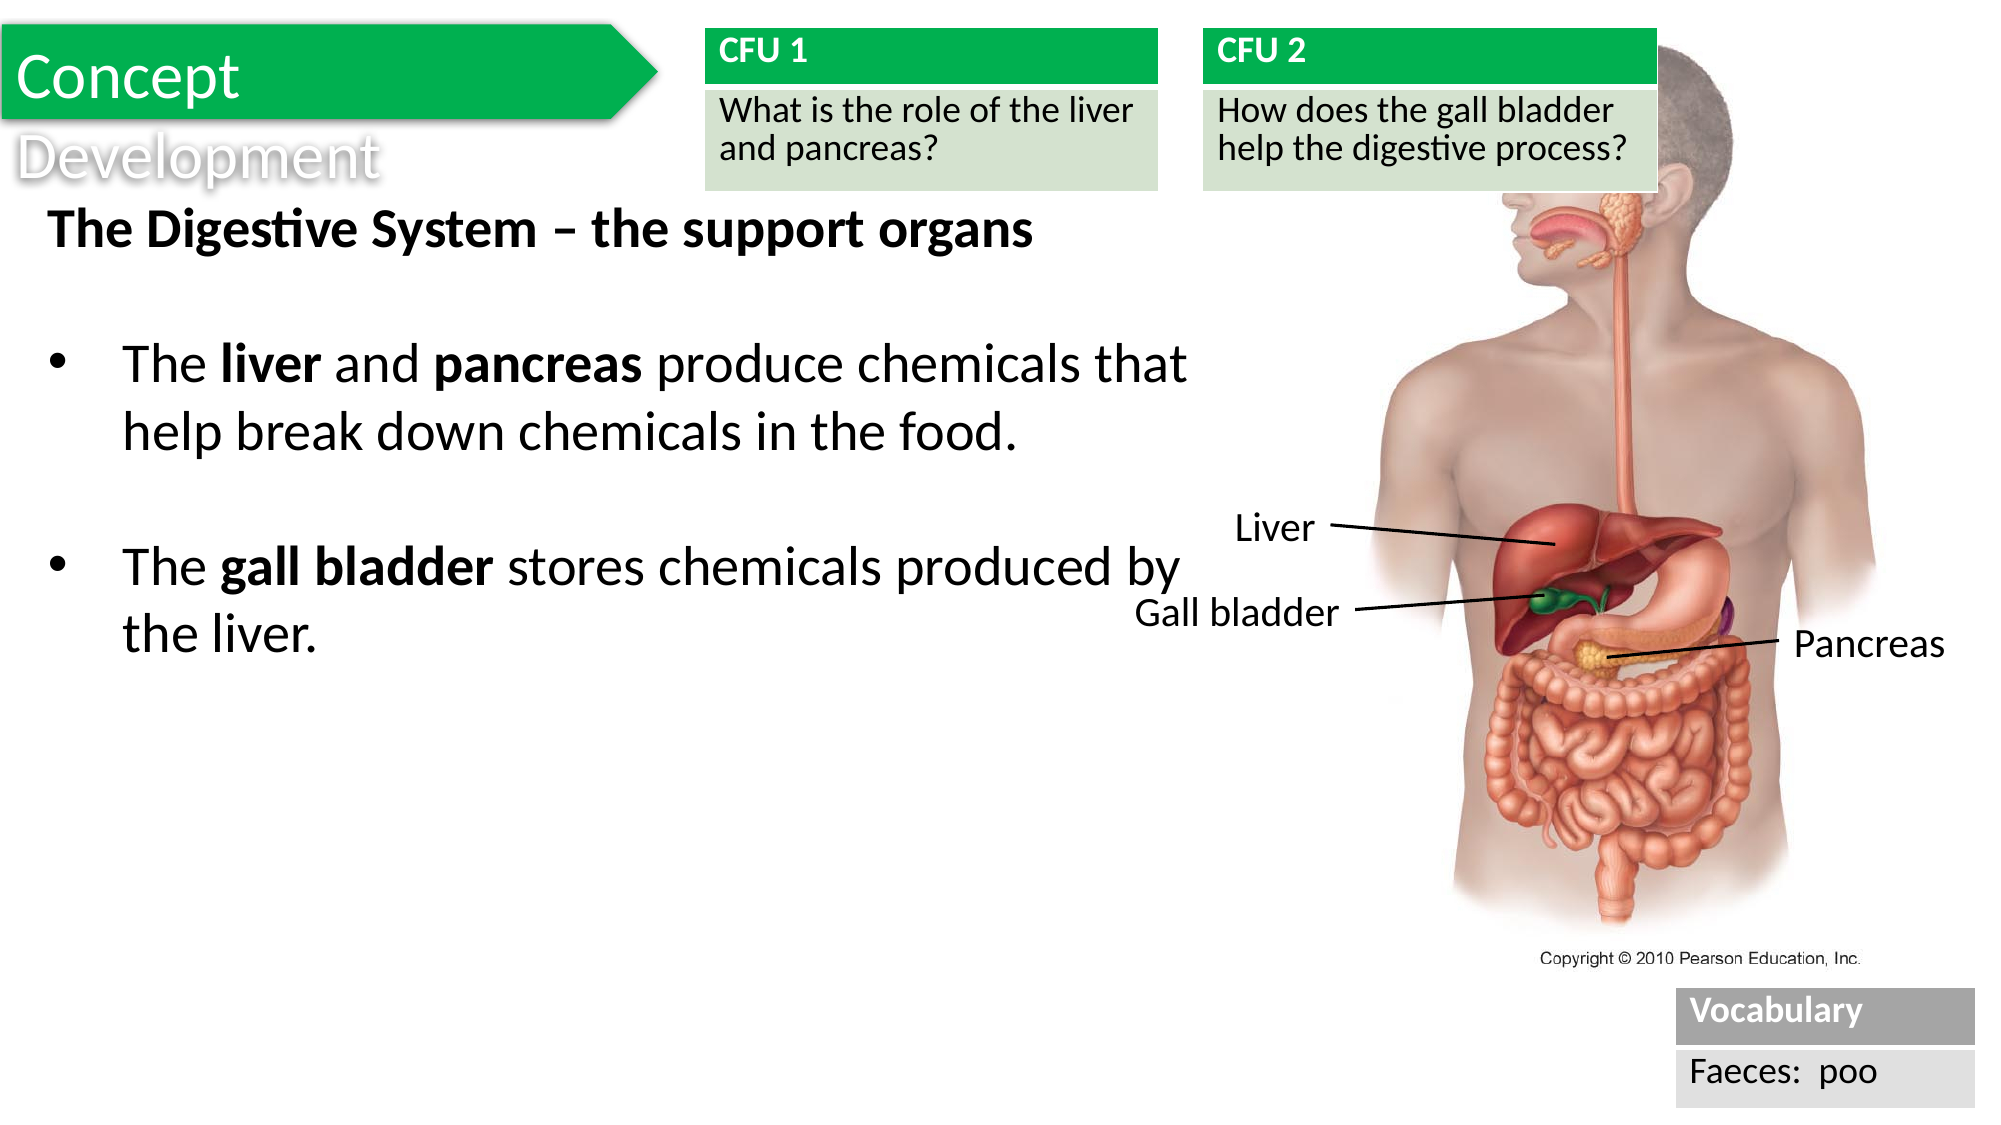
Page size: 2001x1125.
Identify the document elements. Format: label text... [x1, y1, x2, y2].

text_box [1606, 608, 1962, 674]
table_header CFU 1 [705, 28, 1158, 84]
picture [1327, 21, 1929, 987]
table_cell What is the role of the liver and pancreas? [705, 90, 1158, 191]
table_cell Faeces: poo [1676, 1050, 1975, 1108]
table_cell How does the gall bladder help the digestive process? [1203, 90, 1327, 191]
table_header CFU 2 [1203, 28, 1327, 84]
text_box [1219, 492, 1556, 559]
text_box The Digestive System – the support organs The liver and pancreas produce chemicals that help break down chemicals in the food. The gall bladder stores chemicals produced by the liver. [33, 184, 1220, 739]
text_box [1118, 577, 1545, 643]
text_box Concept Development [1, 24, 658, 119]
table_header Vocabulary [1676, 988, 1975, 1045]
